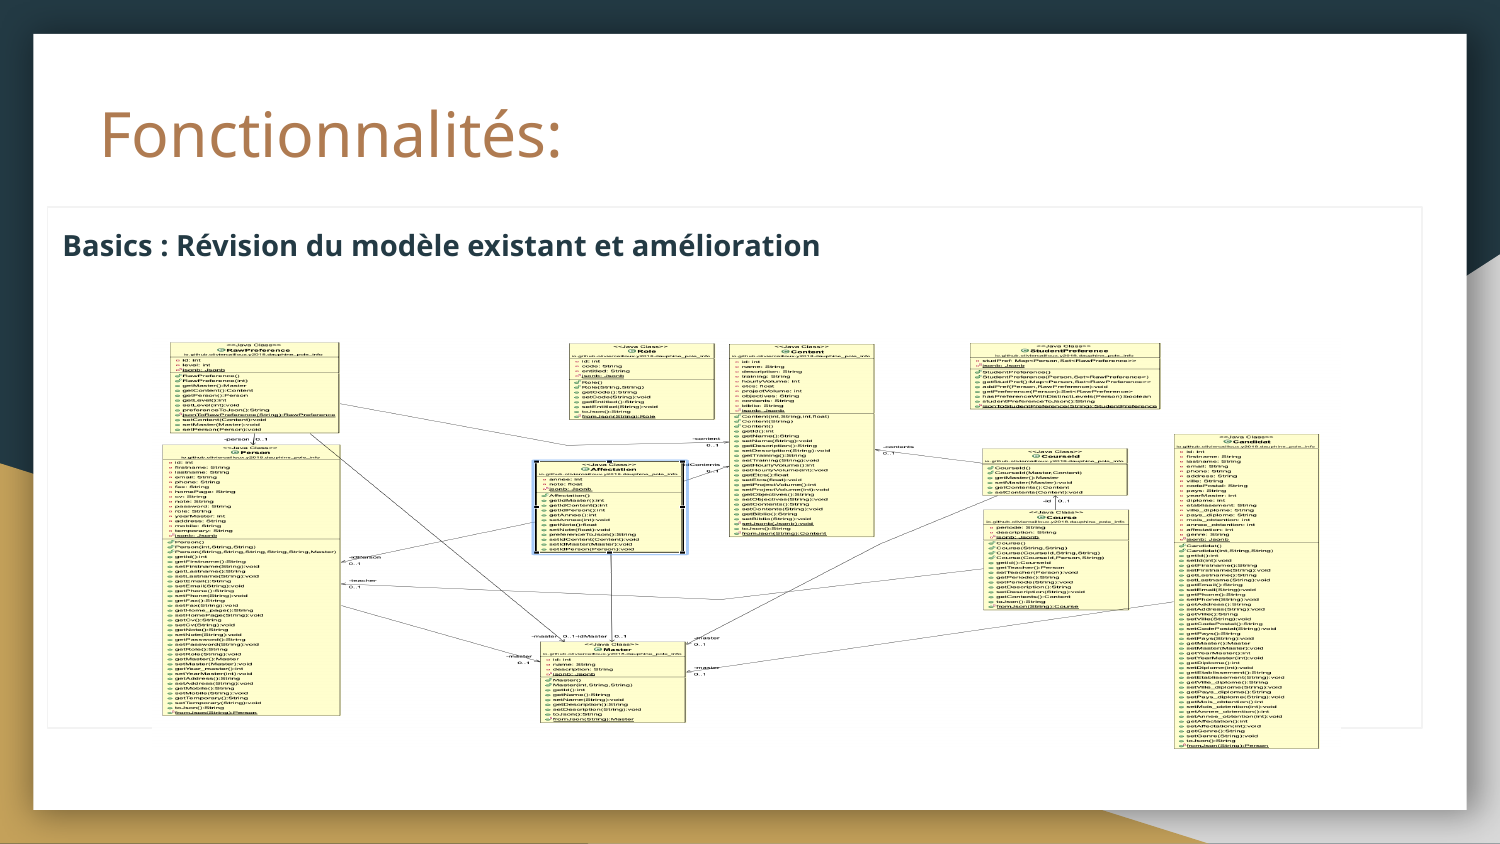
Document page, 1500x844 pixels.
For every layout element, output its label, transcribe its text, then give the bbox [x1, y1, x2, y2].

picture [152, 337, 1341, 750]
title Fonctionnalités: [84, 80, 1316, 193]
list Basics : Révision du modèle existant et amélioration [47, 206, 1423, 729]
